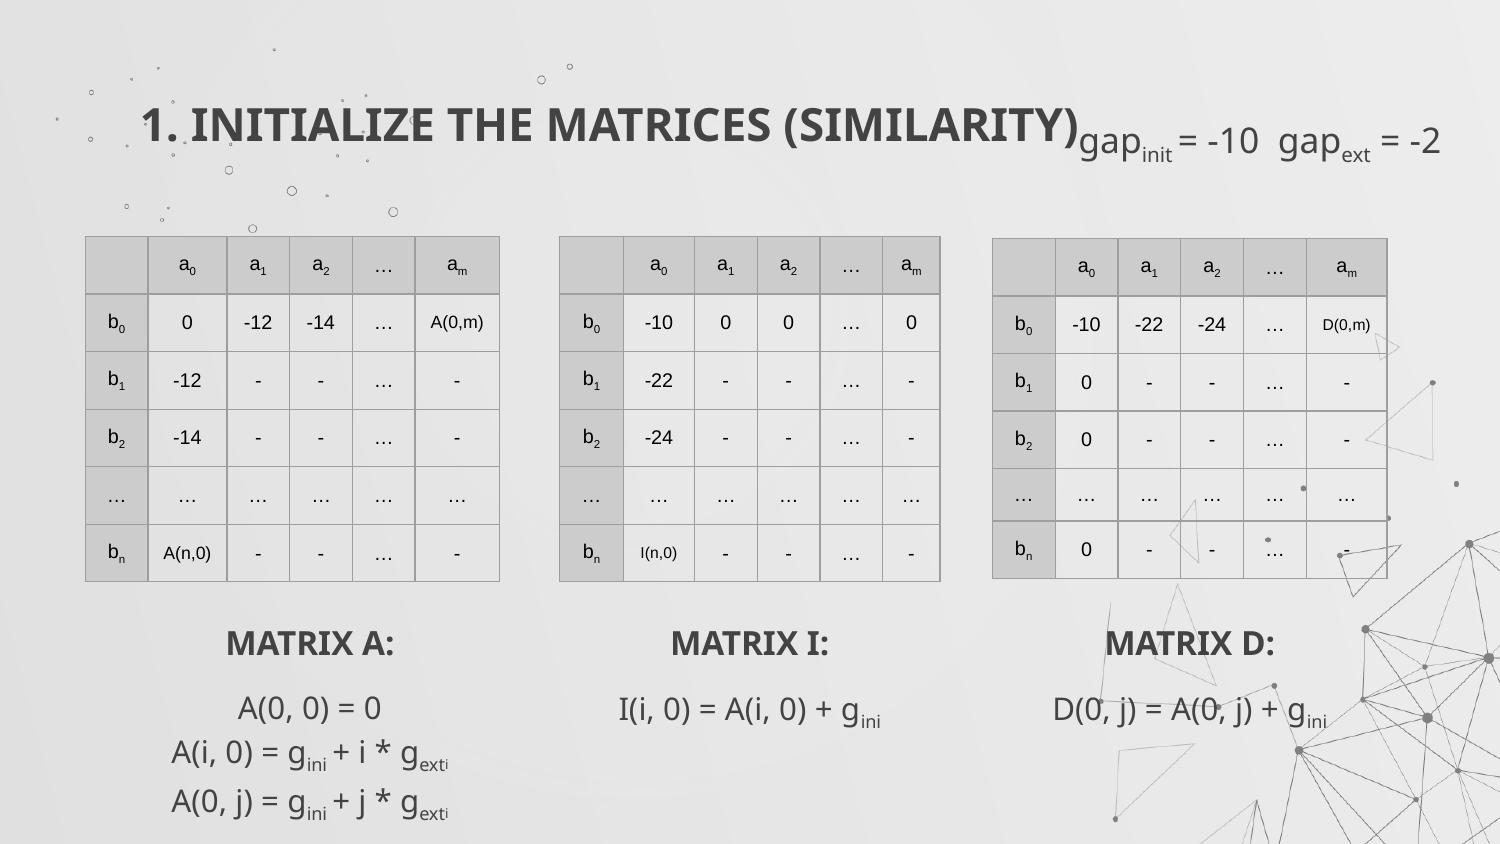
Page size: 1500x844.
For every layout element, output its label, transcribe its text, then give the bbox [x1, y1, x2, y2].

table_cell … [1244, 354, 1306, 410]
table_cell - [1181, 354, 1243, 410]
table_cell -24 [1181, 297, 1243, 353]
table_cell 0 [1056, 354, 1117, 410]
table_cell b1 [560, 352, 623, 409]
table_header a0 [1056, 239, 1117, 295]
table_cell - [1119, 412, 1180, 468]
table_cell … [1244, 297, 1306, 353]
table_cell A(0,m) [416, 295, 499, 351]
table_cell … [1244, 469, 1306, 520]
table_cell A(n,0) [149, 525, 226, 581]
table_cell - [228, 410, 289, 466]
table_header … [353, 237, 414, 293]
table_cell - [416, 352, 499, 409]
table_cell … [1181, 469, 1243, 520]
table_cell … [416, 467, 499, 524]
table_cell 0 [1056, 522, 1117, 578]
table_header a1 [1119, 239, 1180, 295]
list MATRIX I: I(i, 0) = A(i, 0) + gini [589, 601, 911, 740]
table_cell -12 [228, 295, 289, 351]
table_cell … [86, 467, 147, 524]
table_cell … [821, 352, 882, 409]
table_cell -14 [149, 410, 226, 466]
table_cell … [1307, 469, 1386, 520]
table_cell … [821, 295, 882, 351]
table_cell 0 [883, 295, 939, 351]
table_cell - [1119, 354, 1180, 410]
table_cell - [290, 525, 352, 581]
table_cell -12 [149, 352, 226, 409]
table_header … [1244, 239, 1306, 295]
table_cell -22 [624, 352, 694, 409]
table_cell … [1244, 522, 1306, 578]
table_header a2 [758, 237, 819, 293]
table_cell … [1056, 469, 1117, 520]
table_cell - [758, 525, 819, 581]
table_cell - [758, 352, 819, 409]
table_cell … [353, 410, 414, 466]
table_cell I(n,0) [624, 525, 694, 581]
table_cell … [1244, 412, 1306, 468]
table_cell 0 [695, 295, 757, 351]
table_cell b0 [86, 295, 147, 351]
table_cell … [1119, 469, 1180, 520]
table_header a2 [1181, 239, 1243, 295]
table_cell - [883, 352, 939, 409]
table_cell bn [560, 525, 623, 581]
table_cell - [228, 352, 289, 409]
table_header a0 [149, 237, 226, 293]
table_cell b0 [993, 297, 1055, 353]
table_cell b2 [993, 412, 1055, 468]
table_header am [1307, 239, 1386, 295]
table_cell - [416, 410, 499, 466]
table_header a1 [695, 237, 757, 293]
table_cell … [883, 467, 939, 524]
table_cell … [353, 295, 414, 351]
table_cell … [821, 467, 882, 524]
table_cell … [149, 467, 226, 524]
table_header a1 [228, 237, 289, 293]
title 1. INITIALIZE THE MATRICES (SIMILARITY) [124, 80, 1129, 176]
table_cell - [695, 525, 757, 581]
list MATRIX A: A(0, 0) = 0 A(i, 0) = gini + i * gexti A(0, j) = gini + j * gexti [149, 601, 471, 833]
table_cell … [560, 467, 623, 524]
table_cell - [695, 410, 757, 466]
table_cell 0 [1056, 412, 1117, 468]
table_header a0 [624, 237, 694, 293]
table_header a2 [290, 237, 352, 293]
table_cell - [1119, 522, 1180, 578]
table_cell -22 [1119, 297, 1180, 353]
table_cell … [290, 467, 352, 524]
table_cell -10 [1056, 297, 1117, 353]
table_cell … [353, 352, 414, 409]
table_cell b1 [993, 354, 1055, 410]
table_cell - [290, 410, 352, 466]
table_cell - [1181, 522, 1243, 578]
table_cell b2 [560, 410, 623, 466]
list MATRIX D: D(0, j) = A(0, j) + gini [1029, 601, 1351, 740]
table_header [86, 237, 147, 293]
list gapinit = -10 gapext = -2 [1063, 95, 1500, 192]
table_cell - [416, 525, 499, 581]
table_cell b0 [560, 295, 623, 351]
table_cell 0 [149, 295, 226, 351]
table_header … [821, 237, 882, 293]
table_cell - [883, 410, 939, 466]
table_cell - [290, 352, 352, 409]
table_cell … [624, 467, 694, 524]
table_cell … [353, 467, 414, 524]
picture [0, 0, 1500, 844]
table_cell … [228, 467, 289, 524]
table_cell … [821, 410, 882, 466]
table_cell - [228, 525, 289, 581]
table_cell - [758, 410, 819, 466]
table_header [560, 237, 623, 293]
table_cell … [821, 525, 882, 581]
table_cell … [695, 467, 757, 524]
table_cell - [883, 525, 939, 581]
table_cell bn [993, 522, 1055, 578]
table_header am [883, 237, 939, 293]
table_cell - [1307, 522, 1386, 578]
table_cell -10 [624, 295, 694, 351]
table_header [993, 239, 1055, 295]
table_cell - [1307, 354, 1386, 410]
table_cell -14 [290, 295, 352, 351]
table_cell - [1307, 412, 1386, 468]
table_cell -24 [624, 410, 694, 466]
table_cell D(0,m) [1307, 297, 1386, 353]
table_cell bn [86, 525, 147, 581]
table_cell - [1181, 412, 1243, 468]
table_cell … [353, 525, 414, 581]
table_cell b1 [86, 352, 147, 409]
table_cell 0 [758, 295, 819, 351]
table_cell … [993, 469, 1055, 520]
table_cell - [695, 352, 757, 409]
table_cell … [758, 467, 819, 524]
table_cell b2 [86, 410, 147, 466]
table_header am [416, 237, 499, 293]
